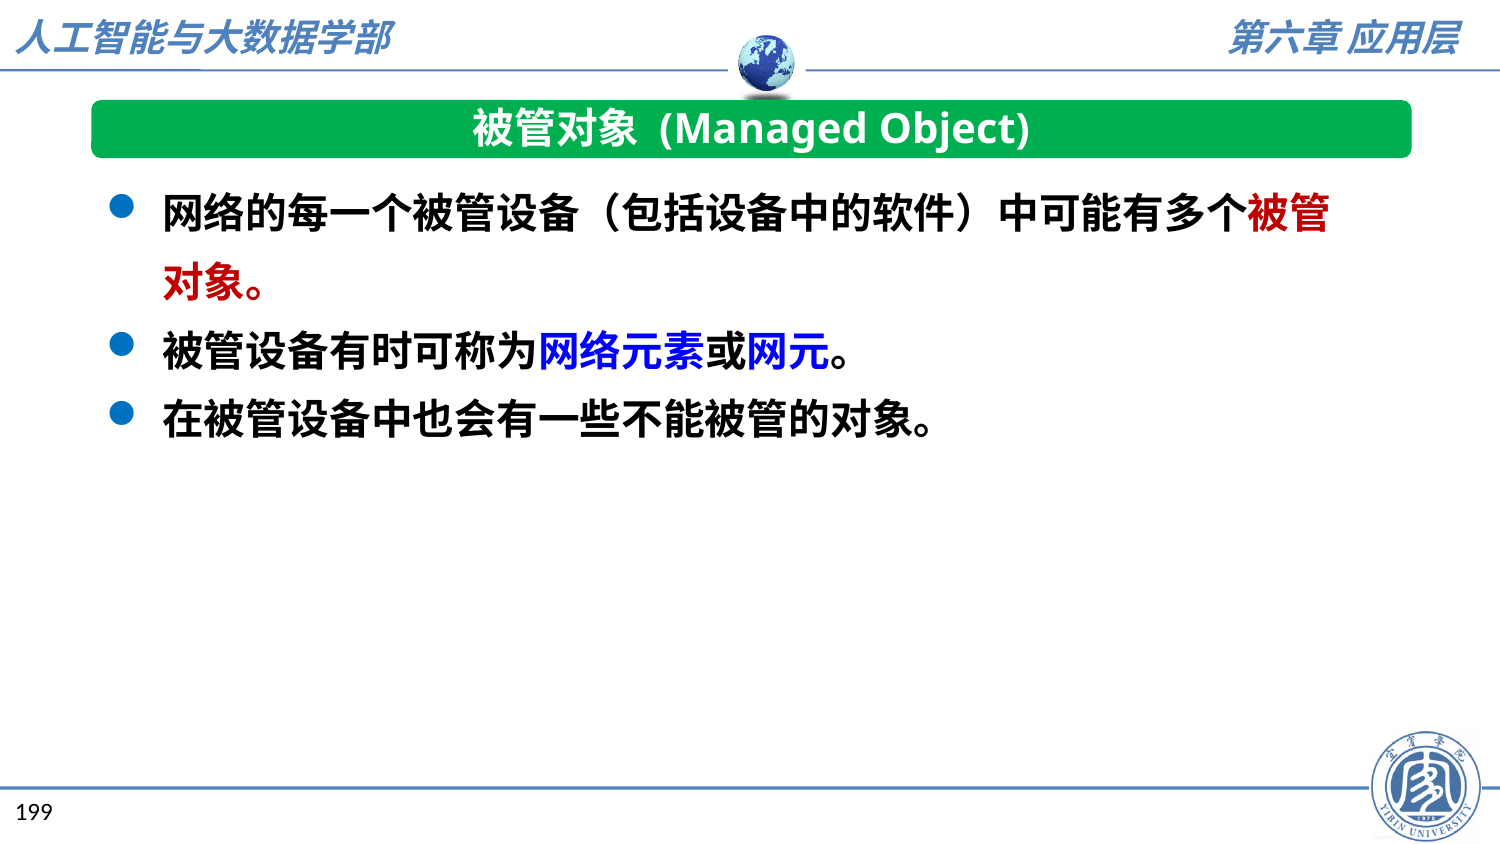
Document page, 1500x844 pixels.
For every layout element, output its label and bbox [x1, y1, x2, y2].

picture [736, 33, 796, 94]
slide_number [0, 787, 350, 833]
text_box [91, 94, 1412, 451]
